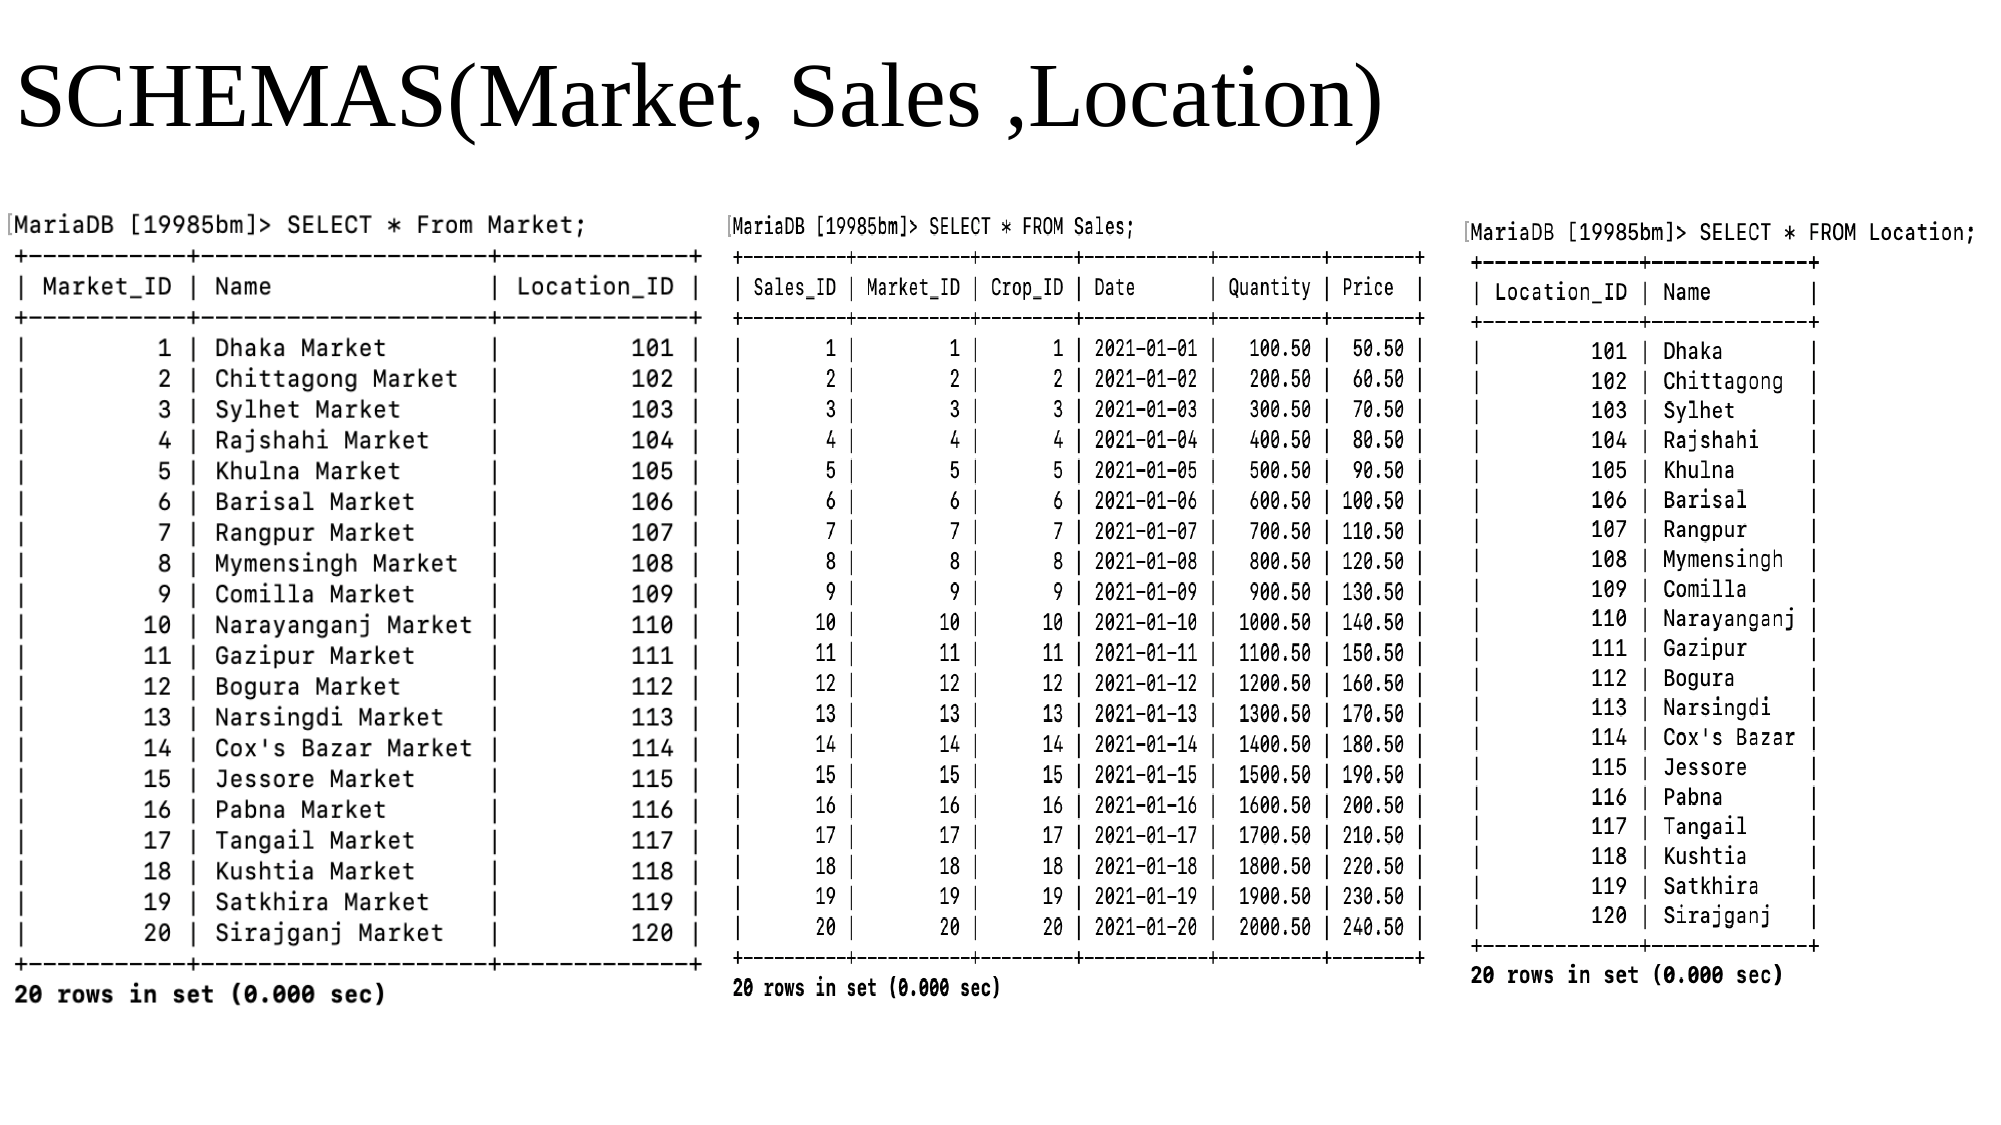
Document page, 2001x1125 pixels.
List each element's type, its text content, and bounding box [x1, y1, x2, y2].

picture [1465, 211, 1992, 996]
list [8, 211, 728, 1018]
picture [728, 211, 1441, 1018]
title SCHEMAS(Market, Sales ,Location) [0, 15, 1863, 178]
